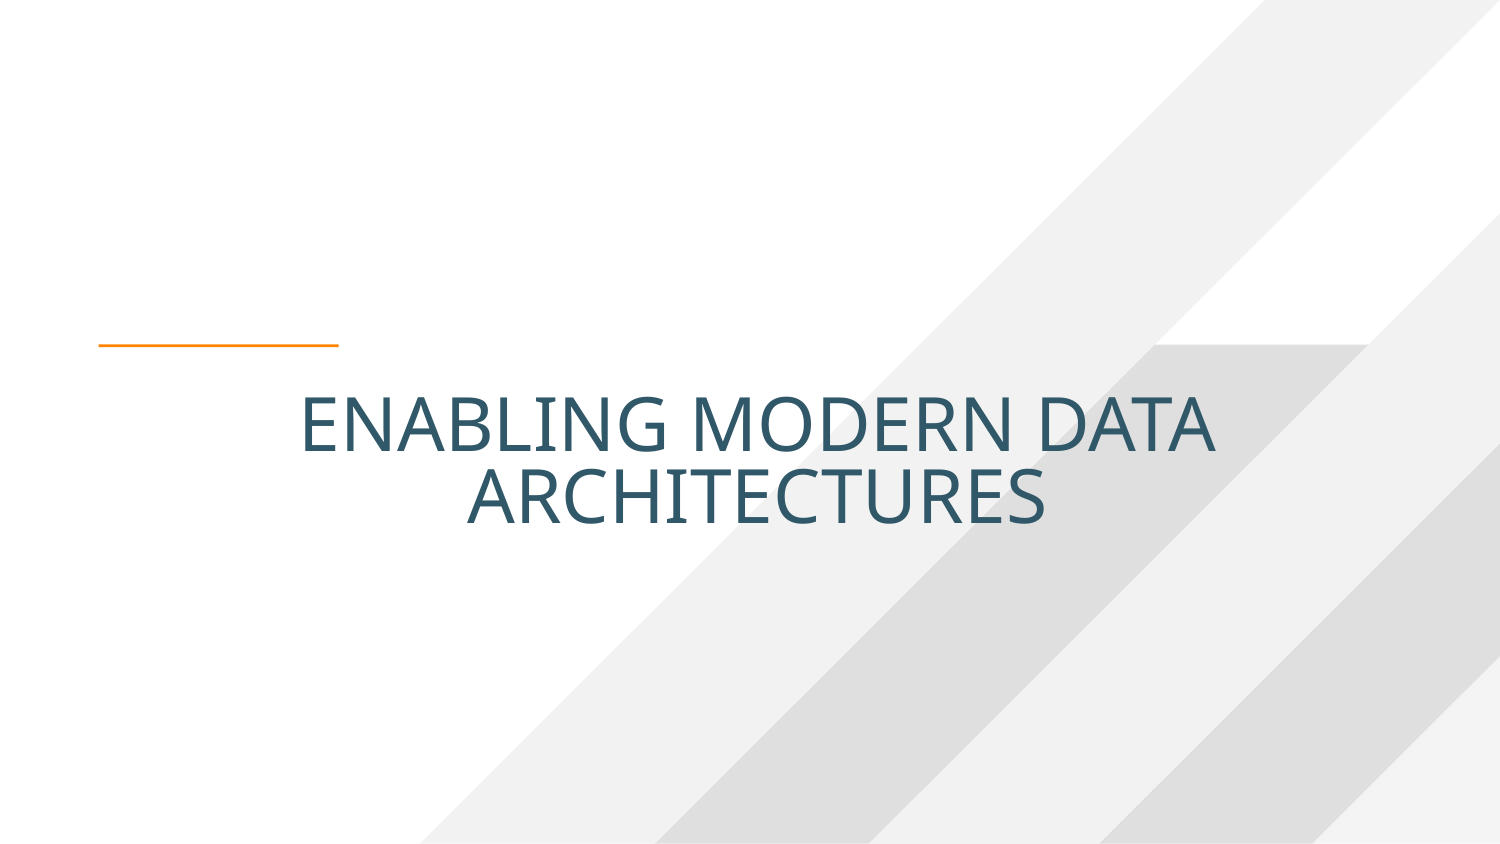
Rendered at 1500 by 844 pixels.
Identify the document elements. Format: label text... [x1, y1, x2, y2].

title ENABLING MODERN DATA ARCHITECTURES [98, 385, 1432, 636]
